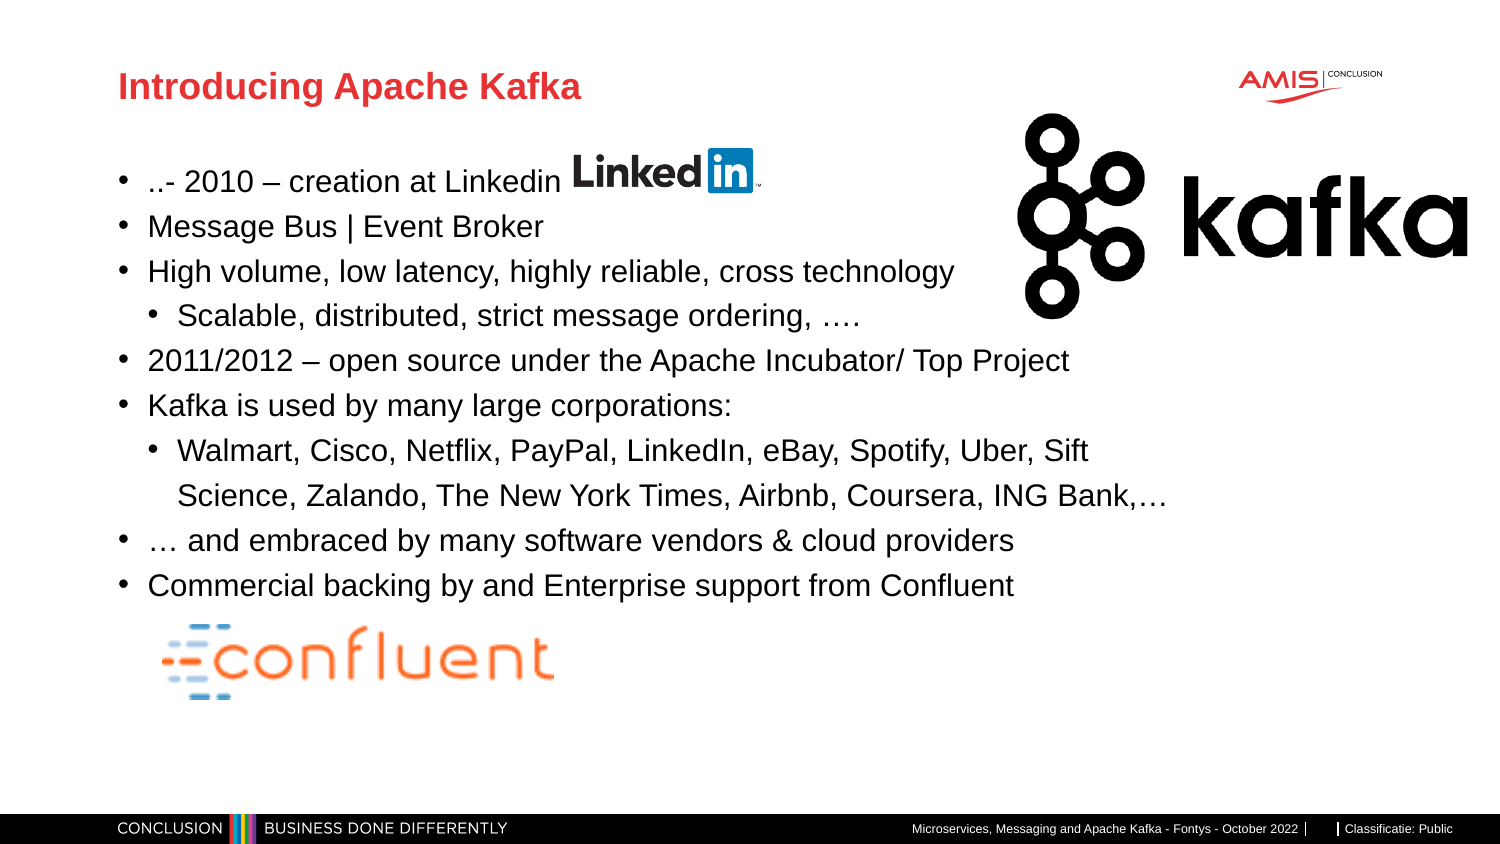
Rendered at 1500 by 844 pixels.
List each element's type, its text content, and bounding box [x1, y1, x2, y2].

footer Microservices, Messaging and Apache Kafka - Fontys - October 2022 [814, 820, 1299, 839]
picture [0, 814, 236, 844]
picture [984, 59, 1500, 352]
picture [497, 132, 826, 209]
picture [162, 624, 554, 700]
list ..- 2010 – creation at Linkedin Message Bus | Event Broker High volume, low latency, highly reliable, cross technology Scalable, distributed, strict message ordering, …. 2011/2012 – open source under the Apache Incubator/ Top Project Kafka is used by many large corporations: Walmart, Cisco, Netflix, PayPal, LinkedIn, eBay, Spotify, Uber, Sift Science, Zalando, The New York Times, Airbnb, Coursera, ING Bank,… … and embraced by many software vendors & cloud providers Commercial backing by and Enterprise support from Confluent [118, 153, 1205, 774]
picture [239, 814, 1500, 844]
title Introducing Apache Kafka [118, 47, 1205, 130]
